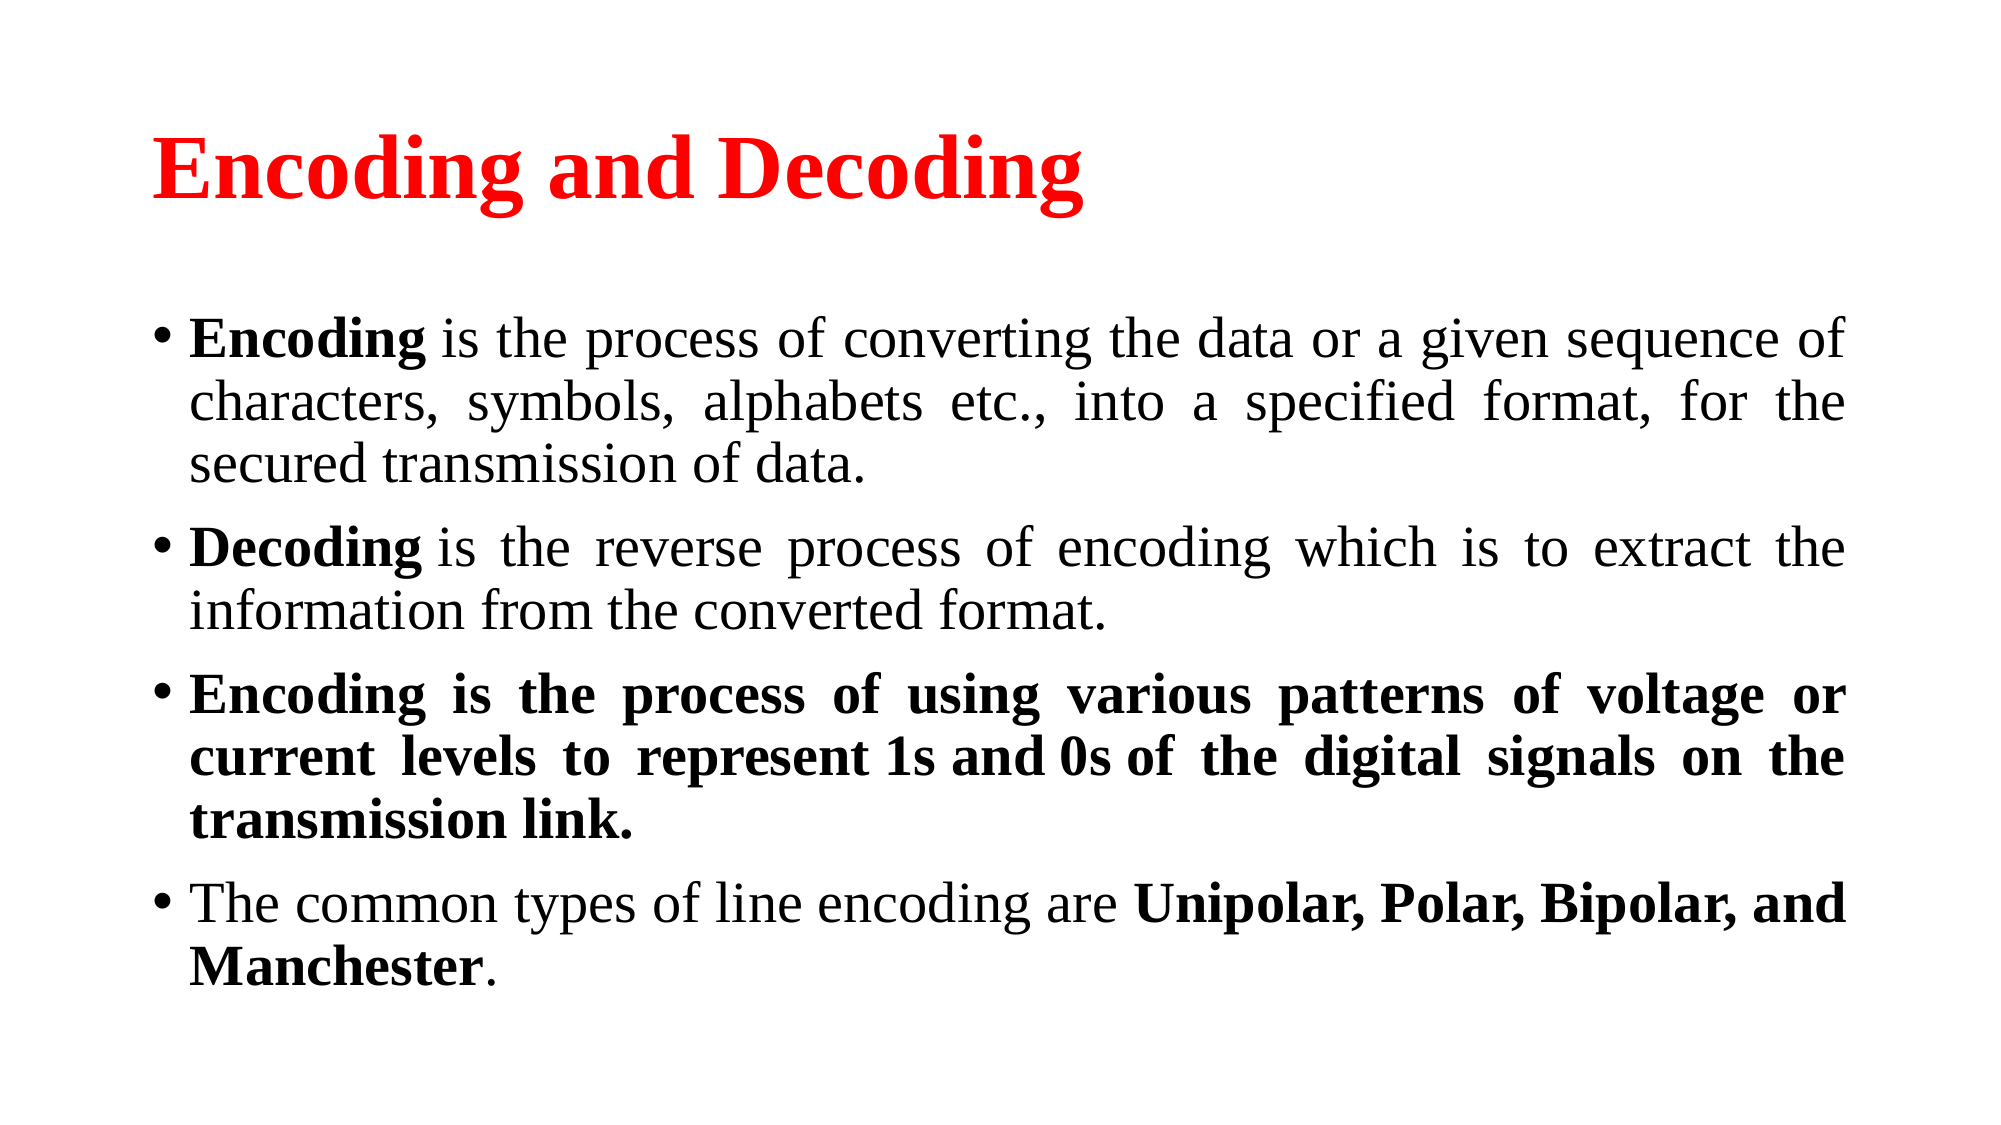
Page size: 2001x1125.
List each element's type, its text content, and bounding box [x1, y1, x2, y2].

title Encoding and Decoding [137, 59, 1863, 278]
list Encoding is the process of converting the data or a given sequence of characters, symbols, alphabets etc., into a specified format, for the secured transmission of data. Decoding is the reverse process of encoding which is to extract the information from the converted format. Encoding is the process of using various patterns of voltage or current levels to represent 1s and 0s of the digital signals on the transmission link. The common types of line encoding are Unipolar, Polar, Bipolar, and Manchester. [137, 299, 1863, 1014]
